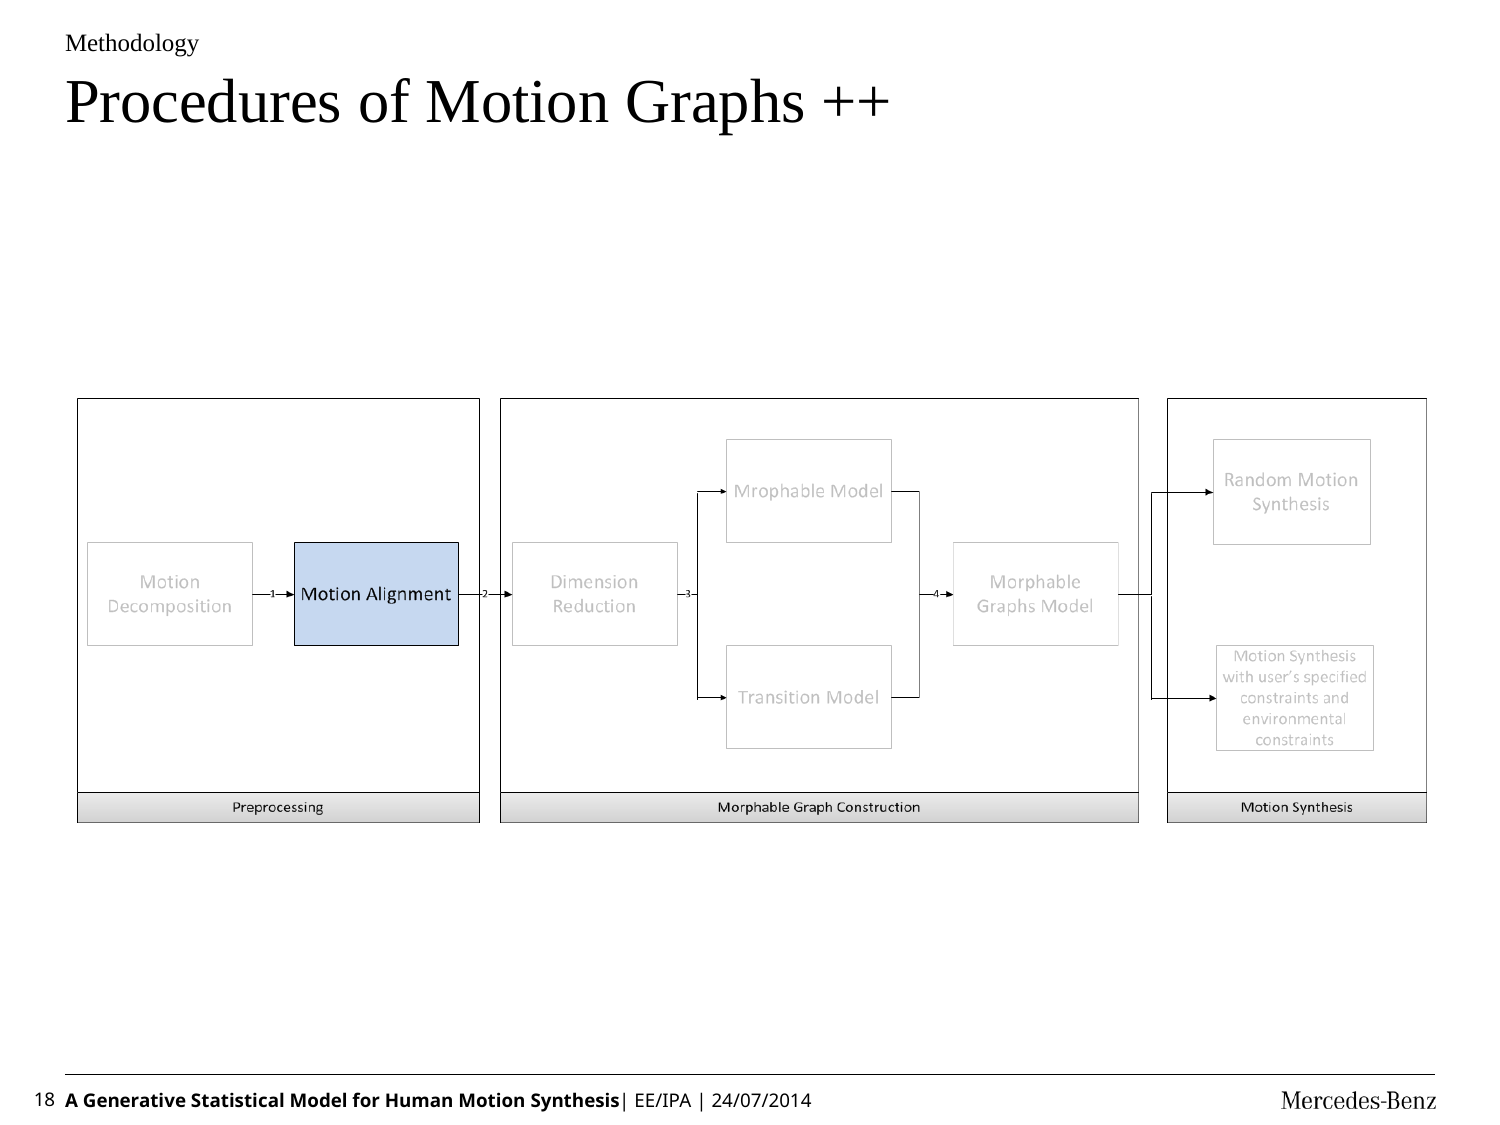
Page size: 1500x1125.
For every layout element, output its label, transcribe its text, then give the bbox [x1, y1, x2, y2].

picture [1281, 1091, 1436, 1109]
list Methodology [64, 23, 928, 59]
slide_number 18 [14, 1074, 56, 1125]
footer A Generative Statistical Model for Human Motion Synthesis| EE/IPA | 24/07/2014 [64, 1074, 869, 1125]
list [76, 396, 1427, 823]
text_box [64, 233, 1435, 1050]
title Procedures of Motion Graphs ++ [64, 60, 1435, 208]
